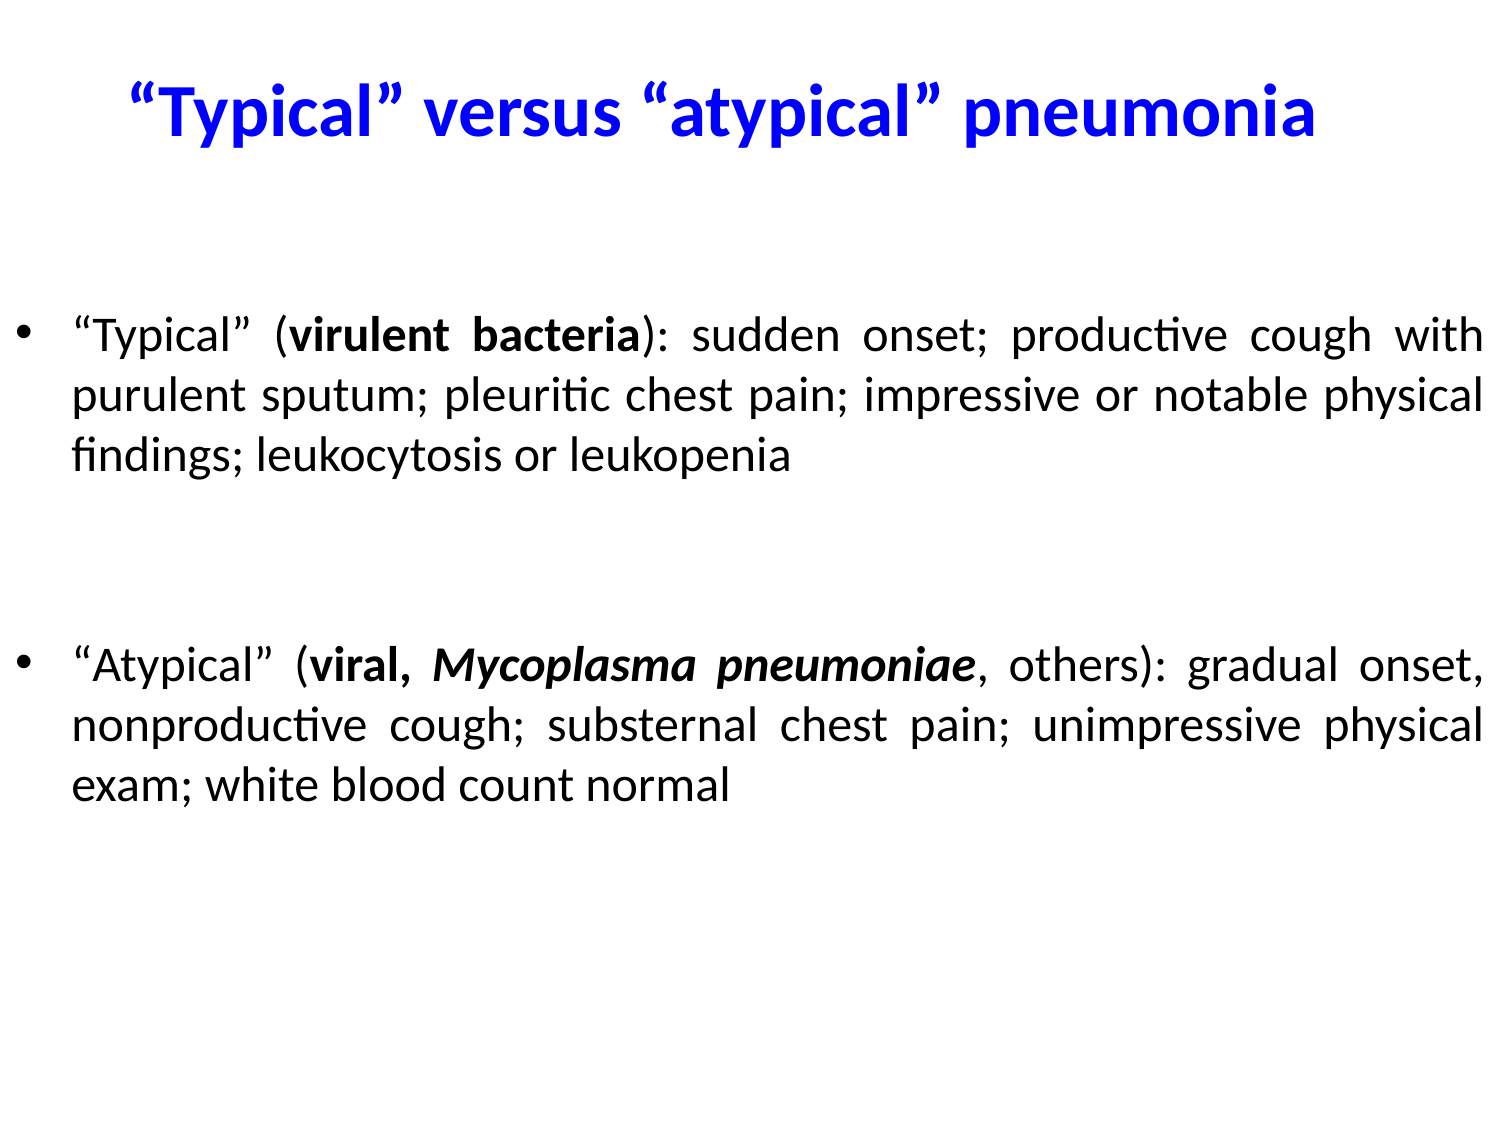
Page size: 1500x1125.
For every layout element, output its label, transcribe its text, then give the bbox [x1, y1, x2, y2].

title “Typical” versus “atypical” pneumonia [5, 12, 1439, 200]
list “Typical” (virulent bacteria): sudden onset; productive cough with purulent sputum; pleuritic chest pain; impressive or notable physical findings; leukocytosis or leukopenia “Atypical” (viral, Mycoplasma pneumoniae, others): gradual onset, nonproductive cough; substernal chest pain; unimpressive physical exam; white blood count normal [0, 293, 1500, 969]
